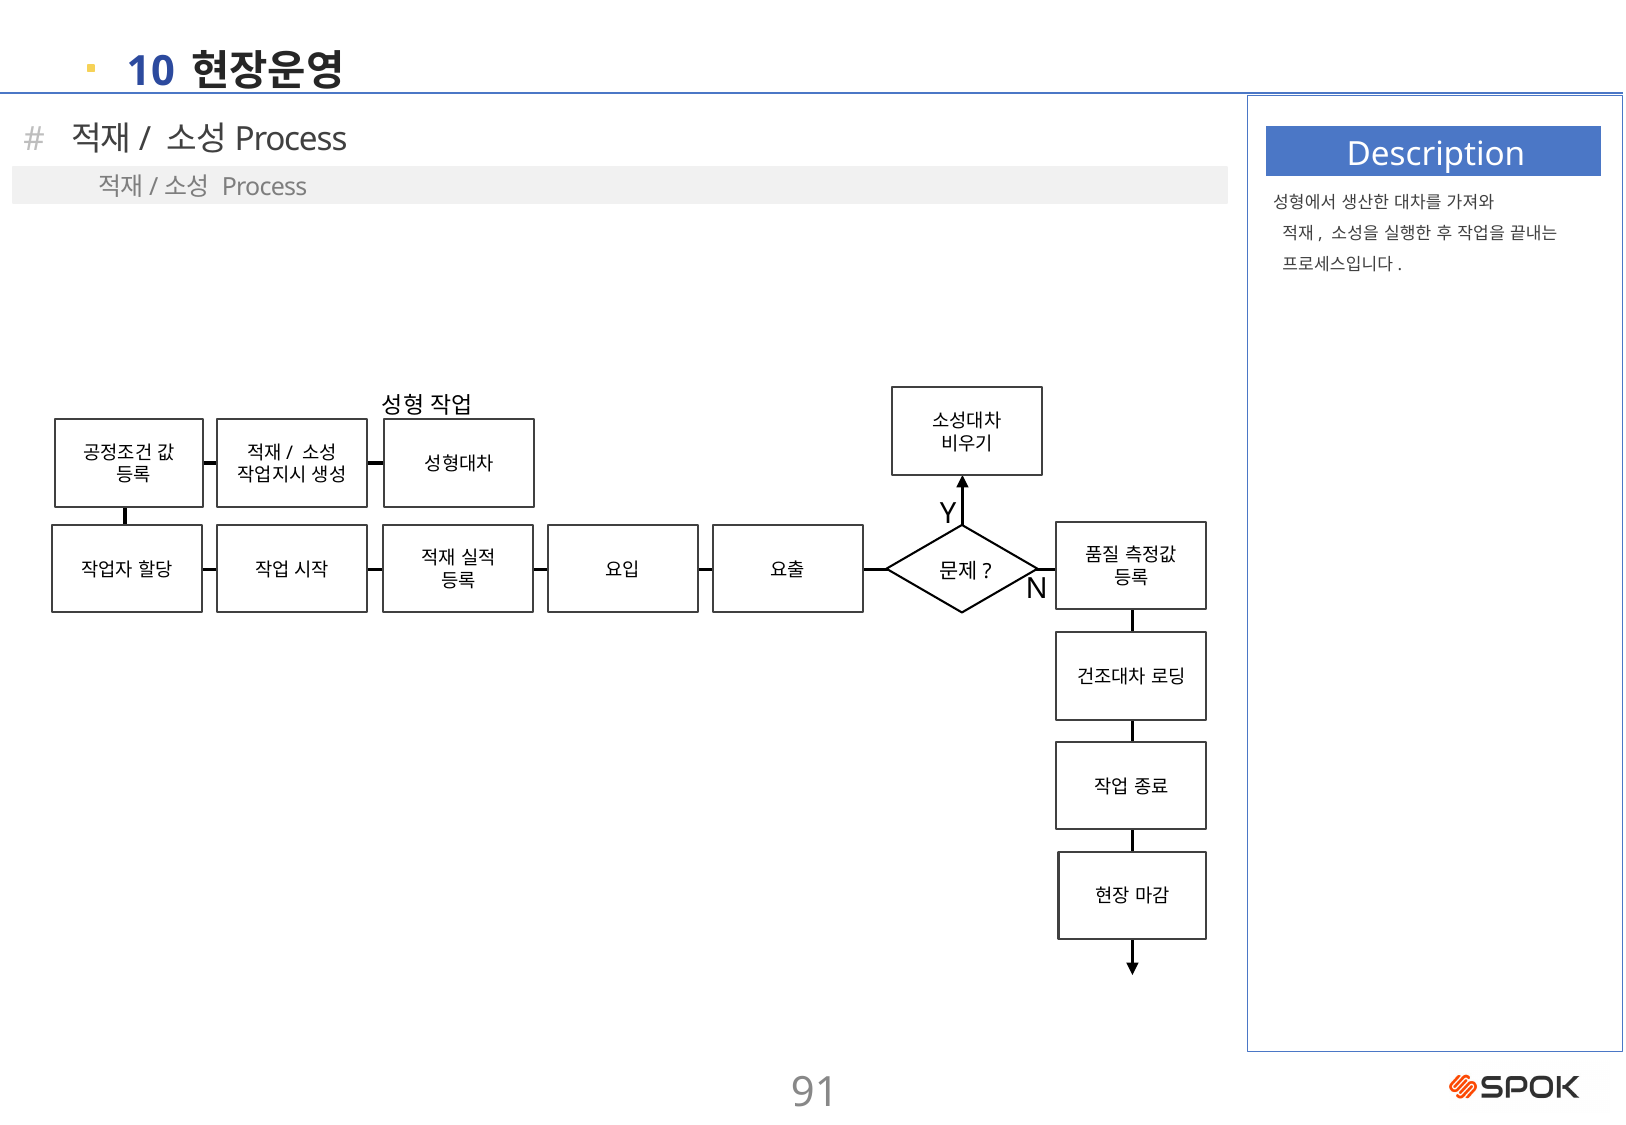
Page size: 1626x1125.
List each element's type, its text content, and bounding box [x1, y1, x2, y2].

picture [1449, 1060, 1610, 1114]
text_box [886, 524, 1038, 613]
slide_number 91 [781, 1064, 844, 1116]
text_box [87, 42, 408, 92]
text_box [11, 166, 1229, 205]
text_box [0, 92, 1623, 1052]
